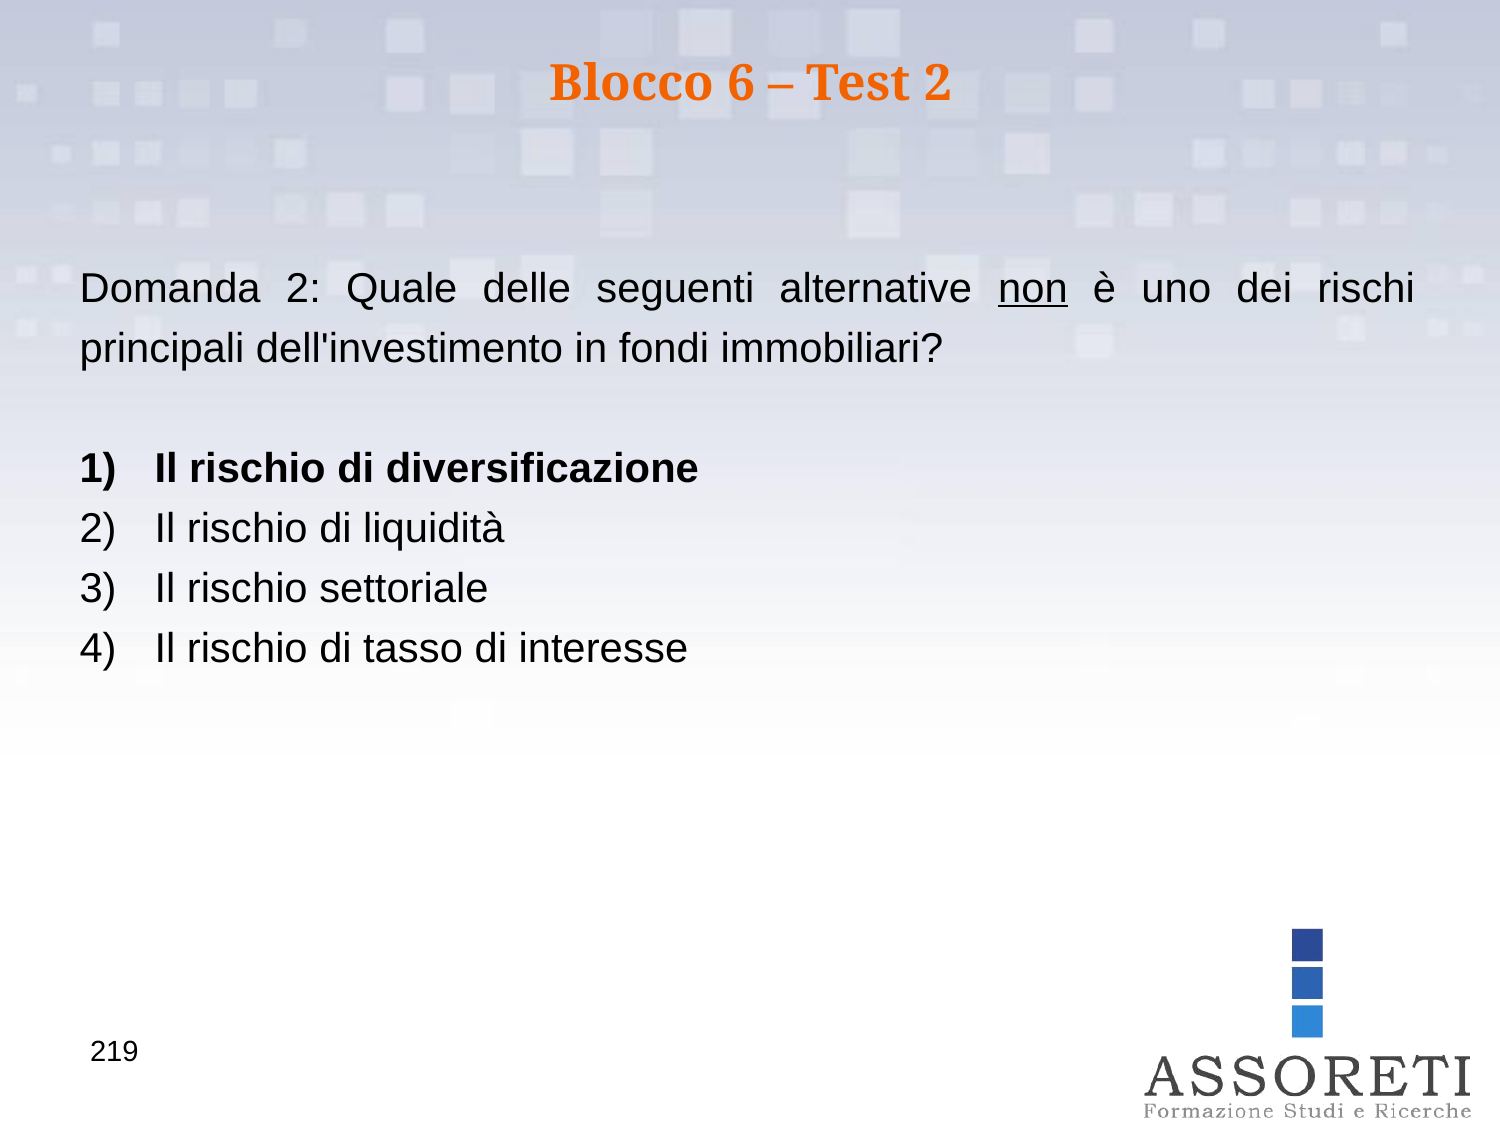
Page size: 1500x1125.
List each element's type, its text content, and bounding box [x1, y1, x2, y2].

text_box Blocco 6 – Test 2 [72, 42, 1431, 118]
slide_number 219 [74, 1024, 426, 1103]
picture [0, 0, 1500, 1125]
text_box Domanda 2: Quale delle seguenti alternative non è uno dei rischi principali dell'investimento in fondi immobiliari? Il rischio di diversificazione Il rischio di liquidità Il rischio settoriale Il rischio di tasso di interesse [64, 243, 1431, 679]
